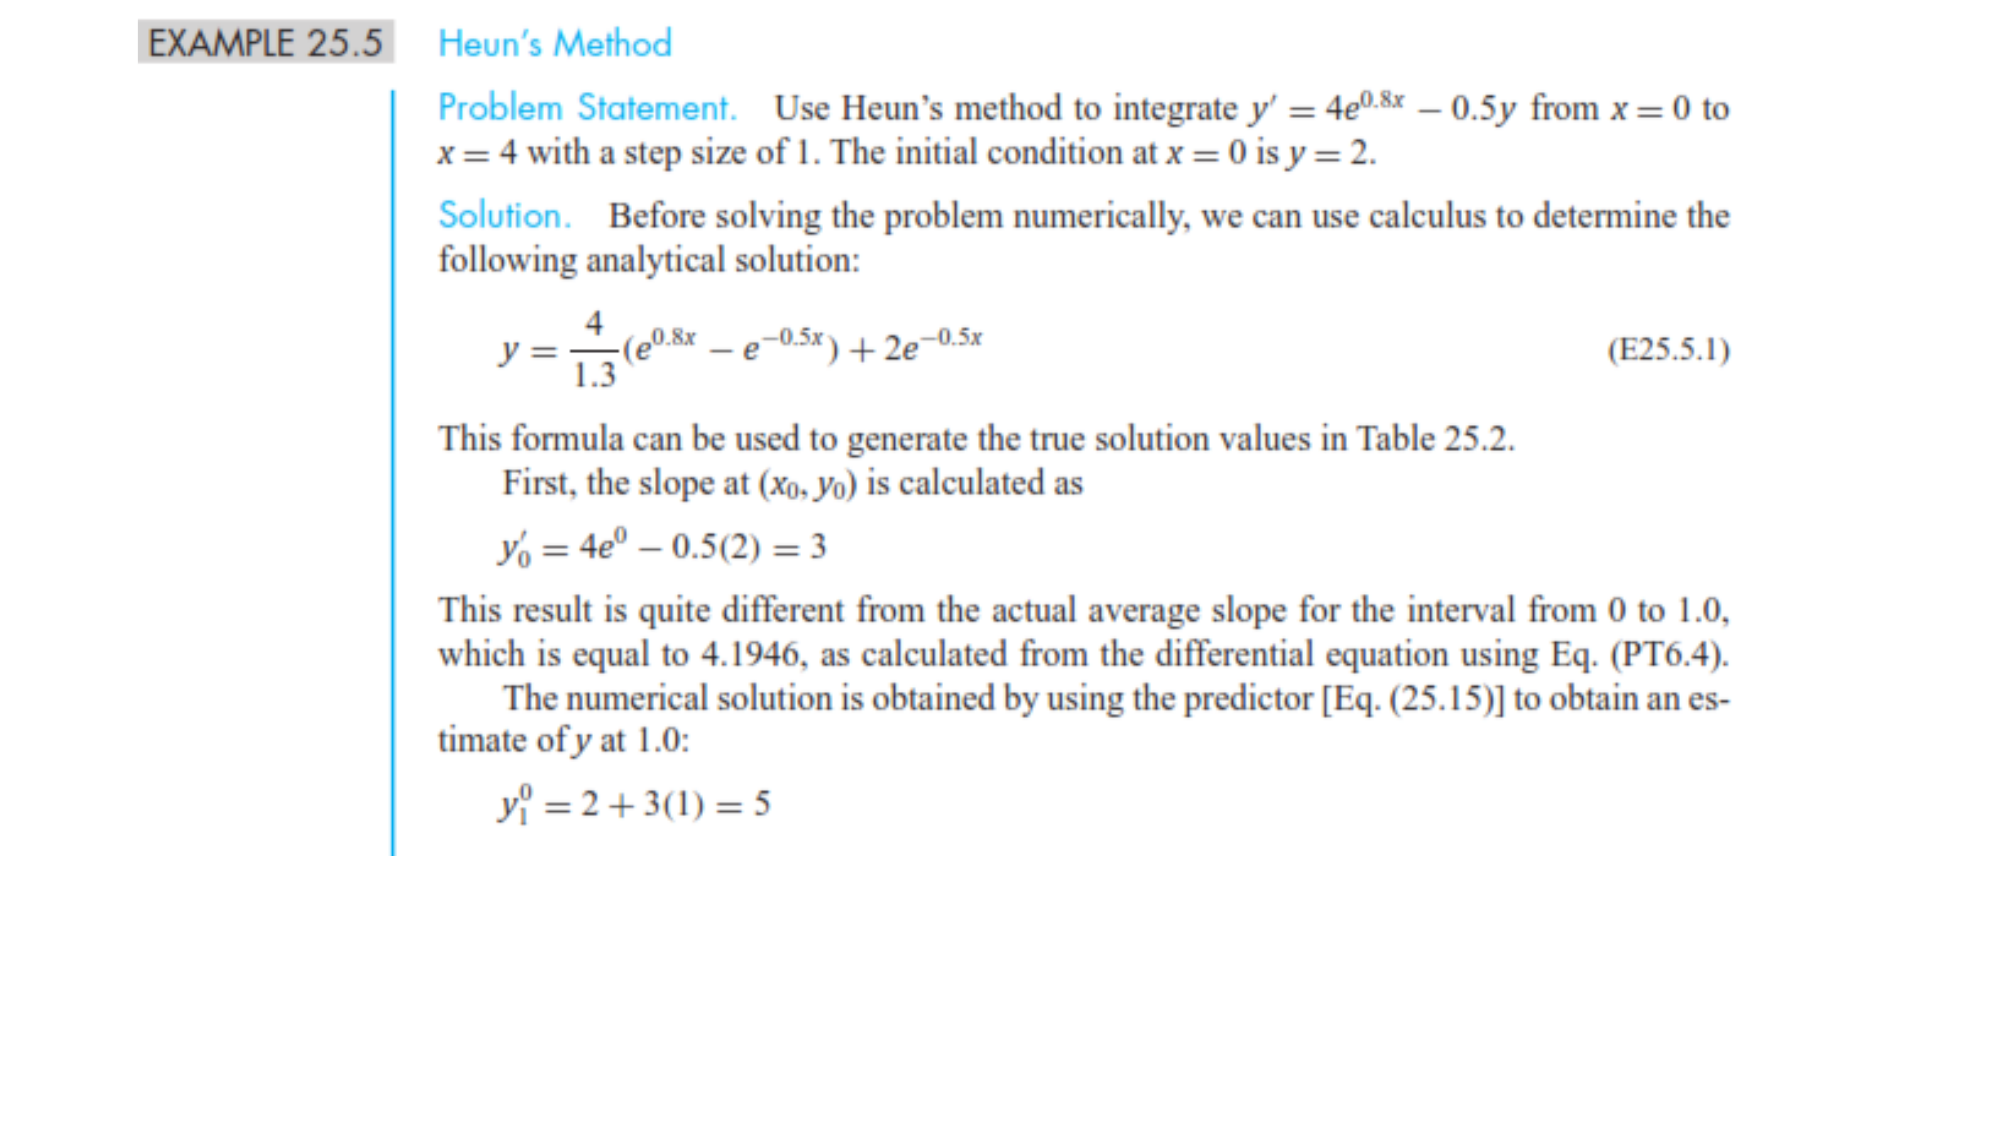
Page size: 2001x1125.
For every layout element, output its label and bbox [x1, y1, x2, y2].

picture [137, 3, 1785, 856]
